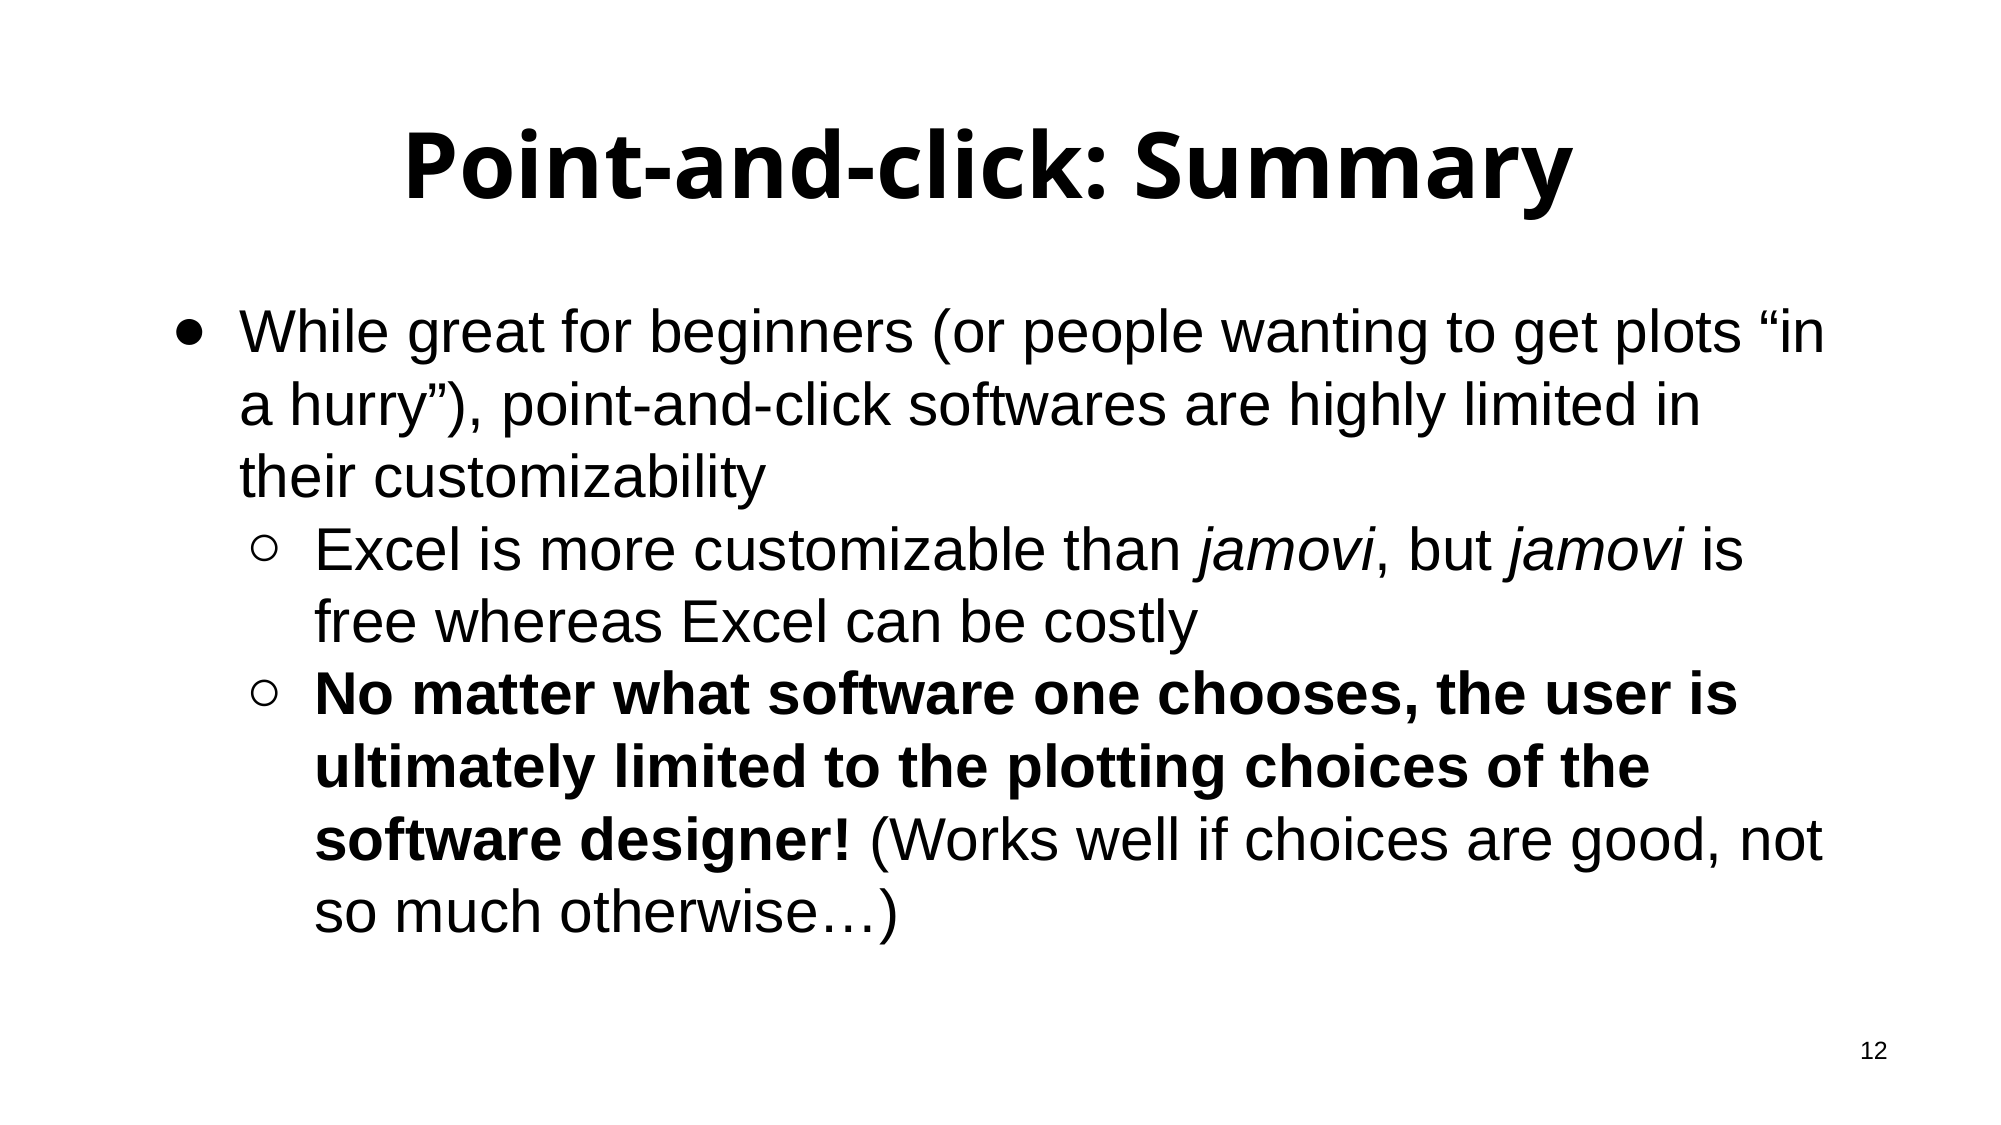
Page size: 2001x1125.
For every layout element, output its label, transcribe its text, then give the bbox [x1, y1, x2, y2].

slide_number ‹#› [1836, 1020, 1912, 1080]
text_box While great for beginners (or people wanting to get plots “in a hurry”), point-and-click softwares are highly limited in their customizability Excel is more customizable than jamovi, but jamovi is free whereas Excel can be costly No matter what software one chooses, the user is ultimately limited to the plotting choices of the software designer! (Works well if choices are good, not so much otherwise…) [149, 277, 1851, 950]
title Point-and-click: Summary [137, 59, 1863, 278]
